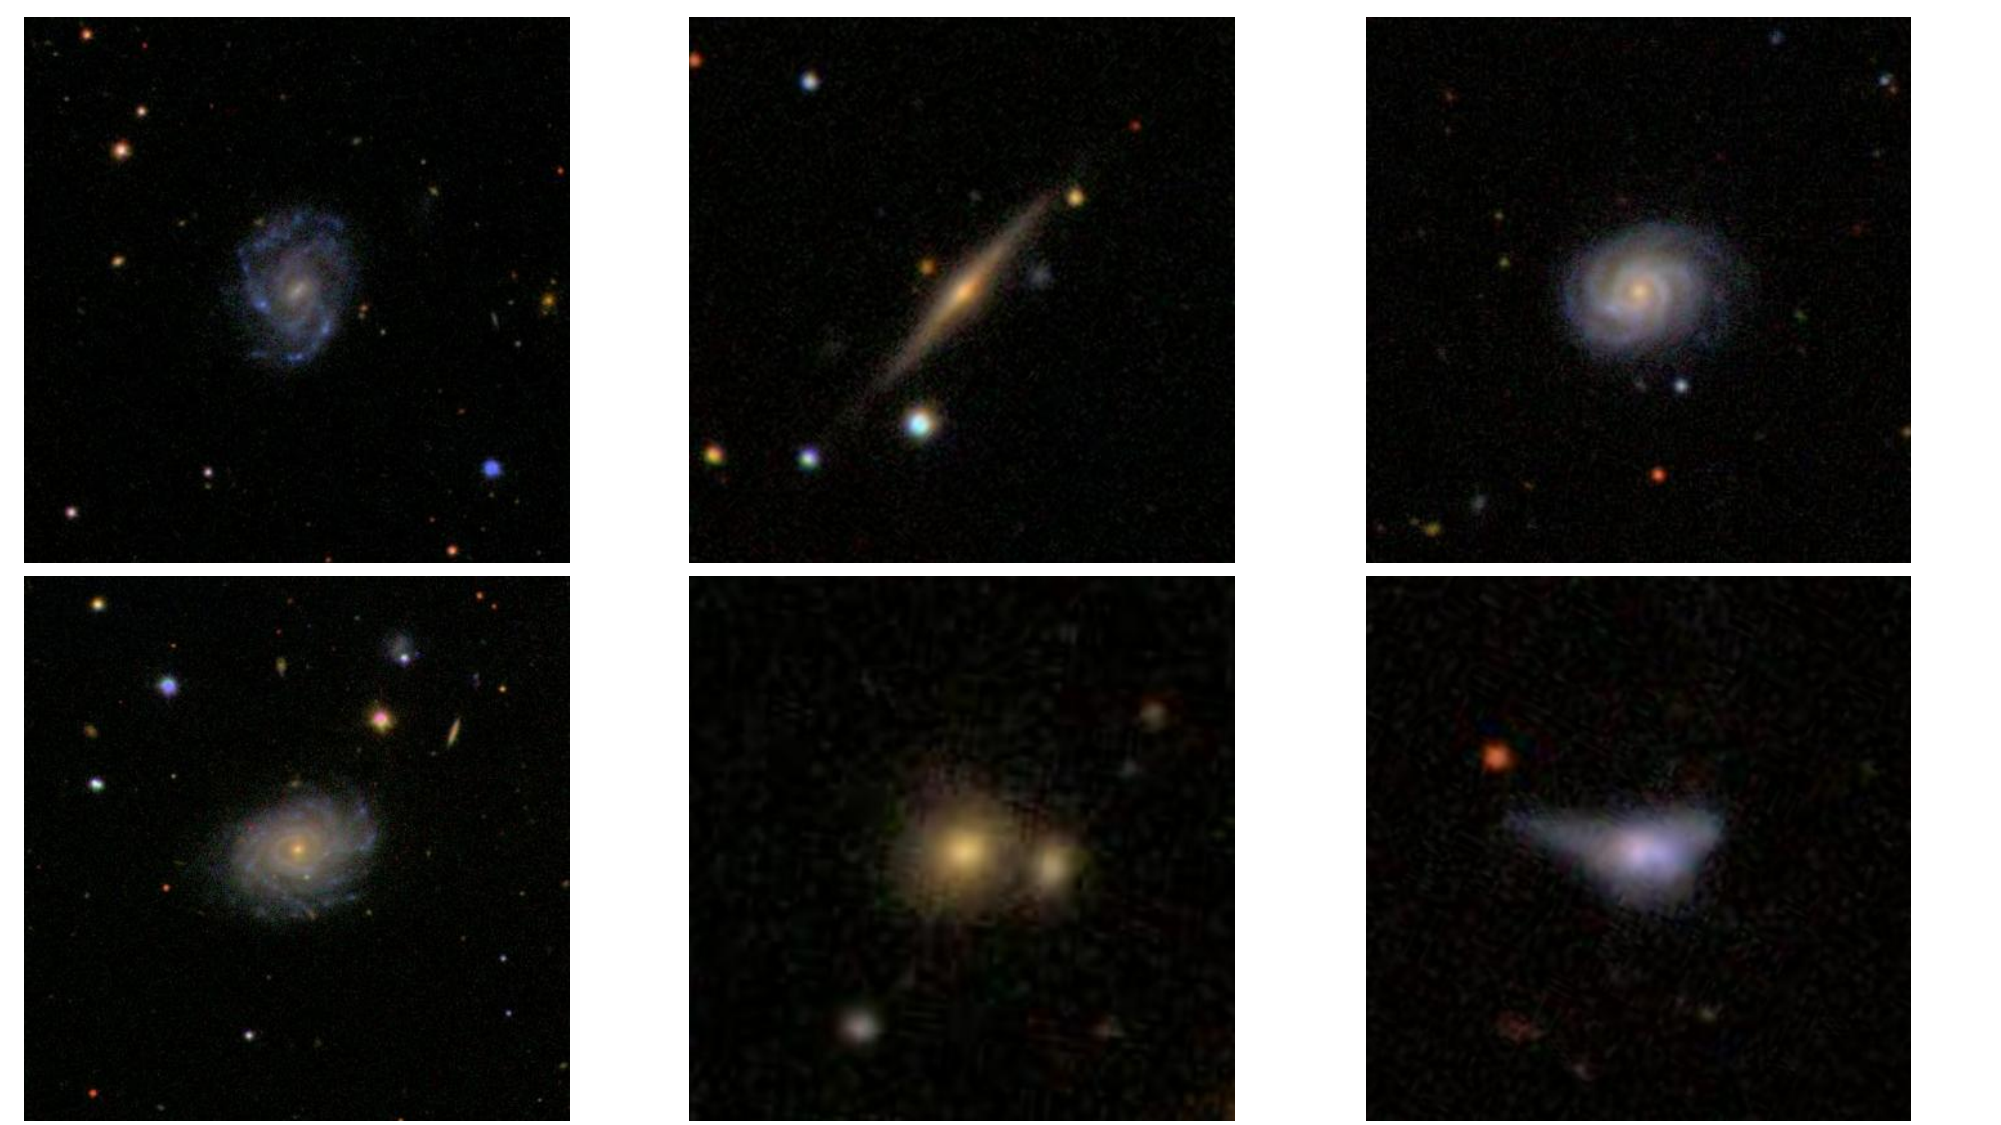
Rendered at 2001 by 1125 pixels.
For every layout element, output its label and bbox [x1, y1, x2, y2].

picture [689, 576, 1235, 1122]
picture [24, 576, 570, 1122]
picture [24, 17, 570, 563]
picture [1366, 17, 1911, 563]
picture [689, 17, 1235, 563]
picture [1366, 576, 1911, 1122]
